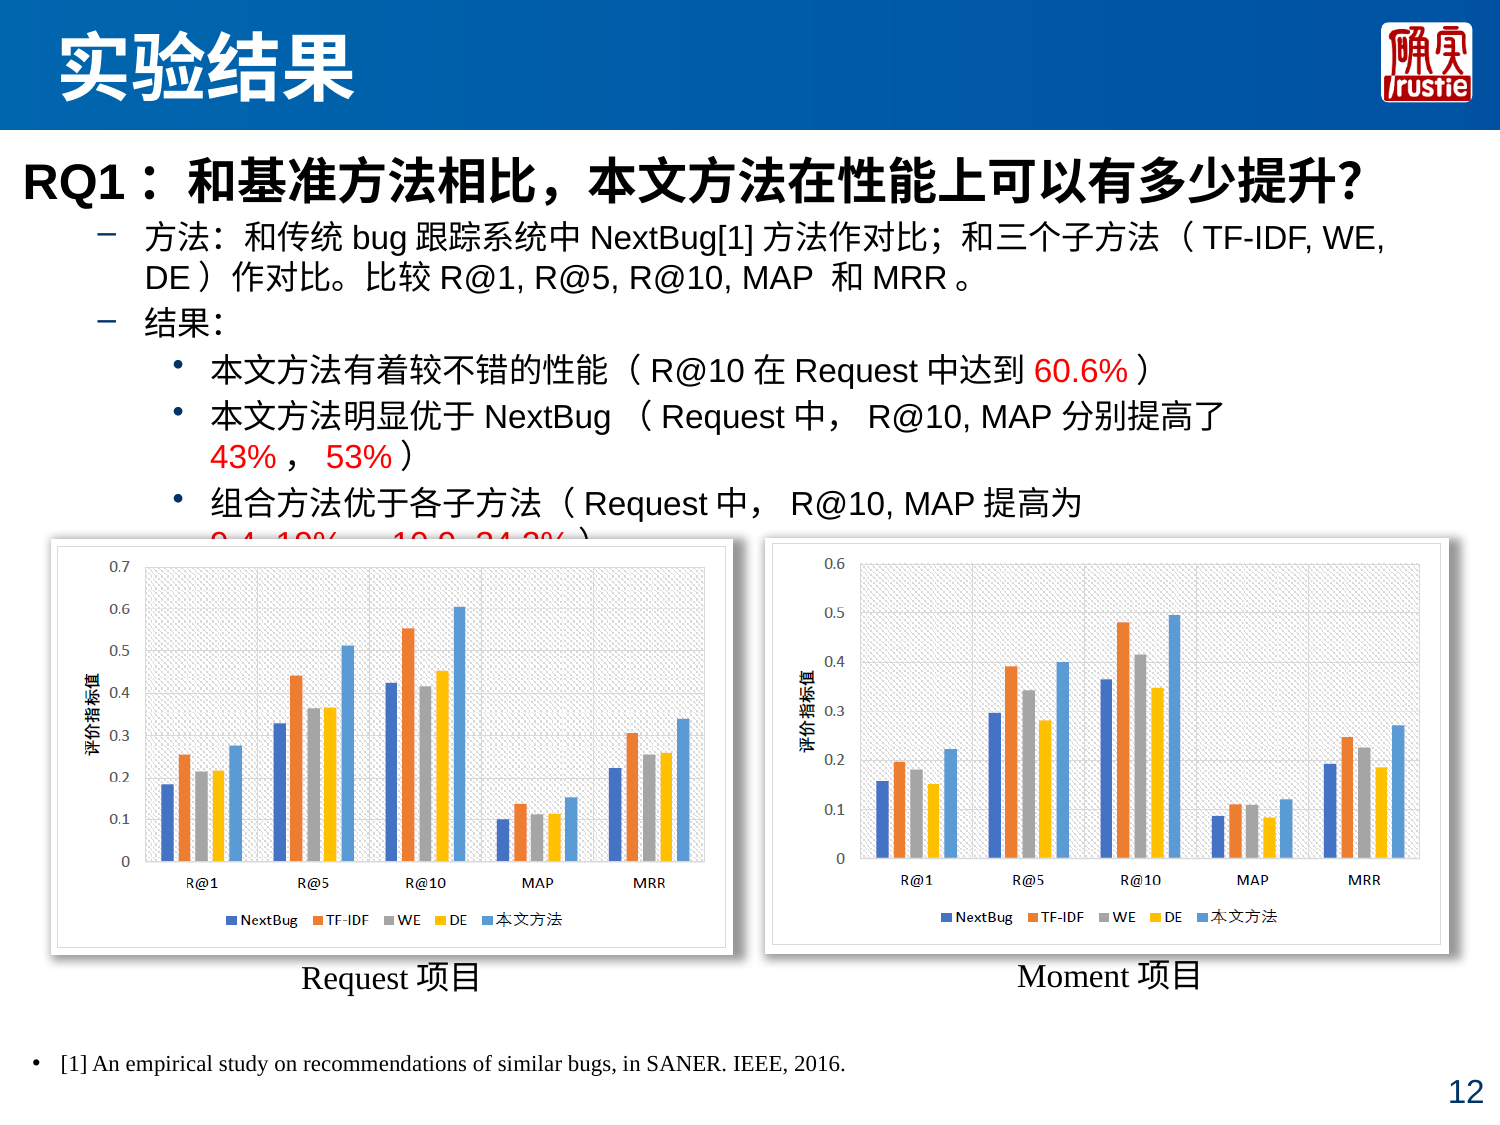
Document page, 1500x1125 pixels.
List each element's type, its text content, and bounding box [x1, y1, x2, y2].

text_box Moment项目 [1002, 963, 1219, 1002]
title 实验结果 [41, 0, 1428, 131]
list RQ1：和基准方法相比，本文方法在性能上可以有多少提升？ 方法：和传统bug跟踪系统中NextBug[1]方法作对比；和三个子方法（TF-IDF, WE, DE）作对比。比较R@1, R@5, R@10, MAP 和MRR。 结果： 本文方法有着较不错的性能（R@10在Request中达到60.6%） 本文方法明显优于NextBug（Request中，R@10, MAP分别提高了43%，53%） 组合方法优于各子方法（Request中，R@10, MAP提高为9.4~19%，10.9~34.2%） [7, 141, 1426, 410]
text_box [1] An empirical study on recommendations of similar bugs, in SANER. IEEE, 2016. [17, 1041, 1447, 1084]
picture [51, 539, 733, 955]
text_box Request项目 [286, 963, 498, 1004]
picture [764, 538, 1449, 955]
slide_number 12 [1149, 1062, 1500, 1125]
picture [1428, 22, 1473, 103]
